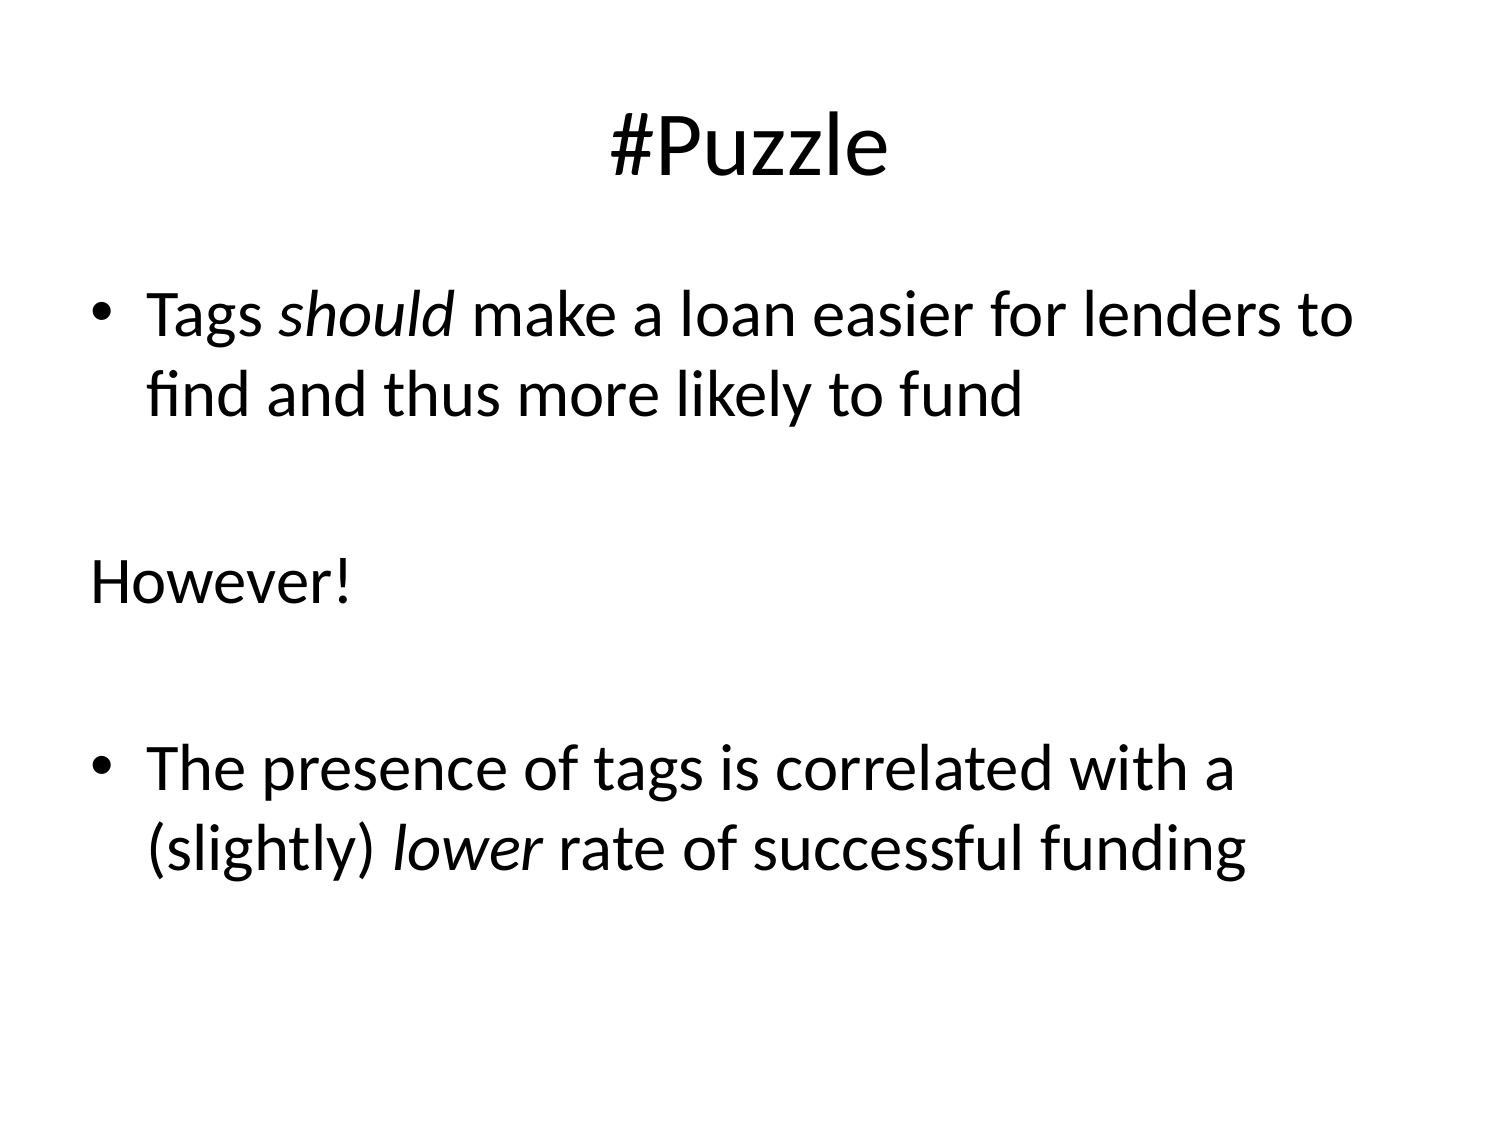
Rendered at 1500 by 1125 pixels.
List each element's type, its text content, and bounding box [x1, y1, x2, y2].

list Tags should make a loan easier for lenders to find and thus more likely to fund However! The presence of tags is correlated with a (slightly) lower rate of successful funding [75, 262, 1425, 1005]
title #Puzzle [75, 45, 1425, 233]
